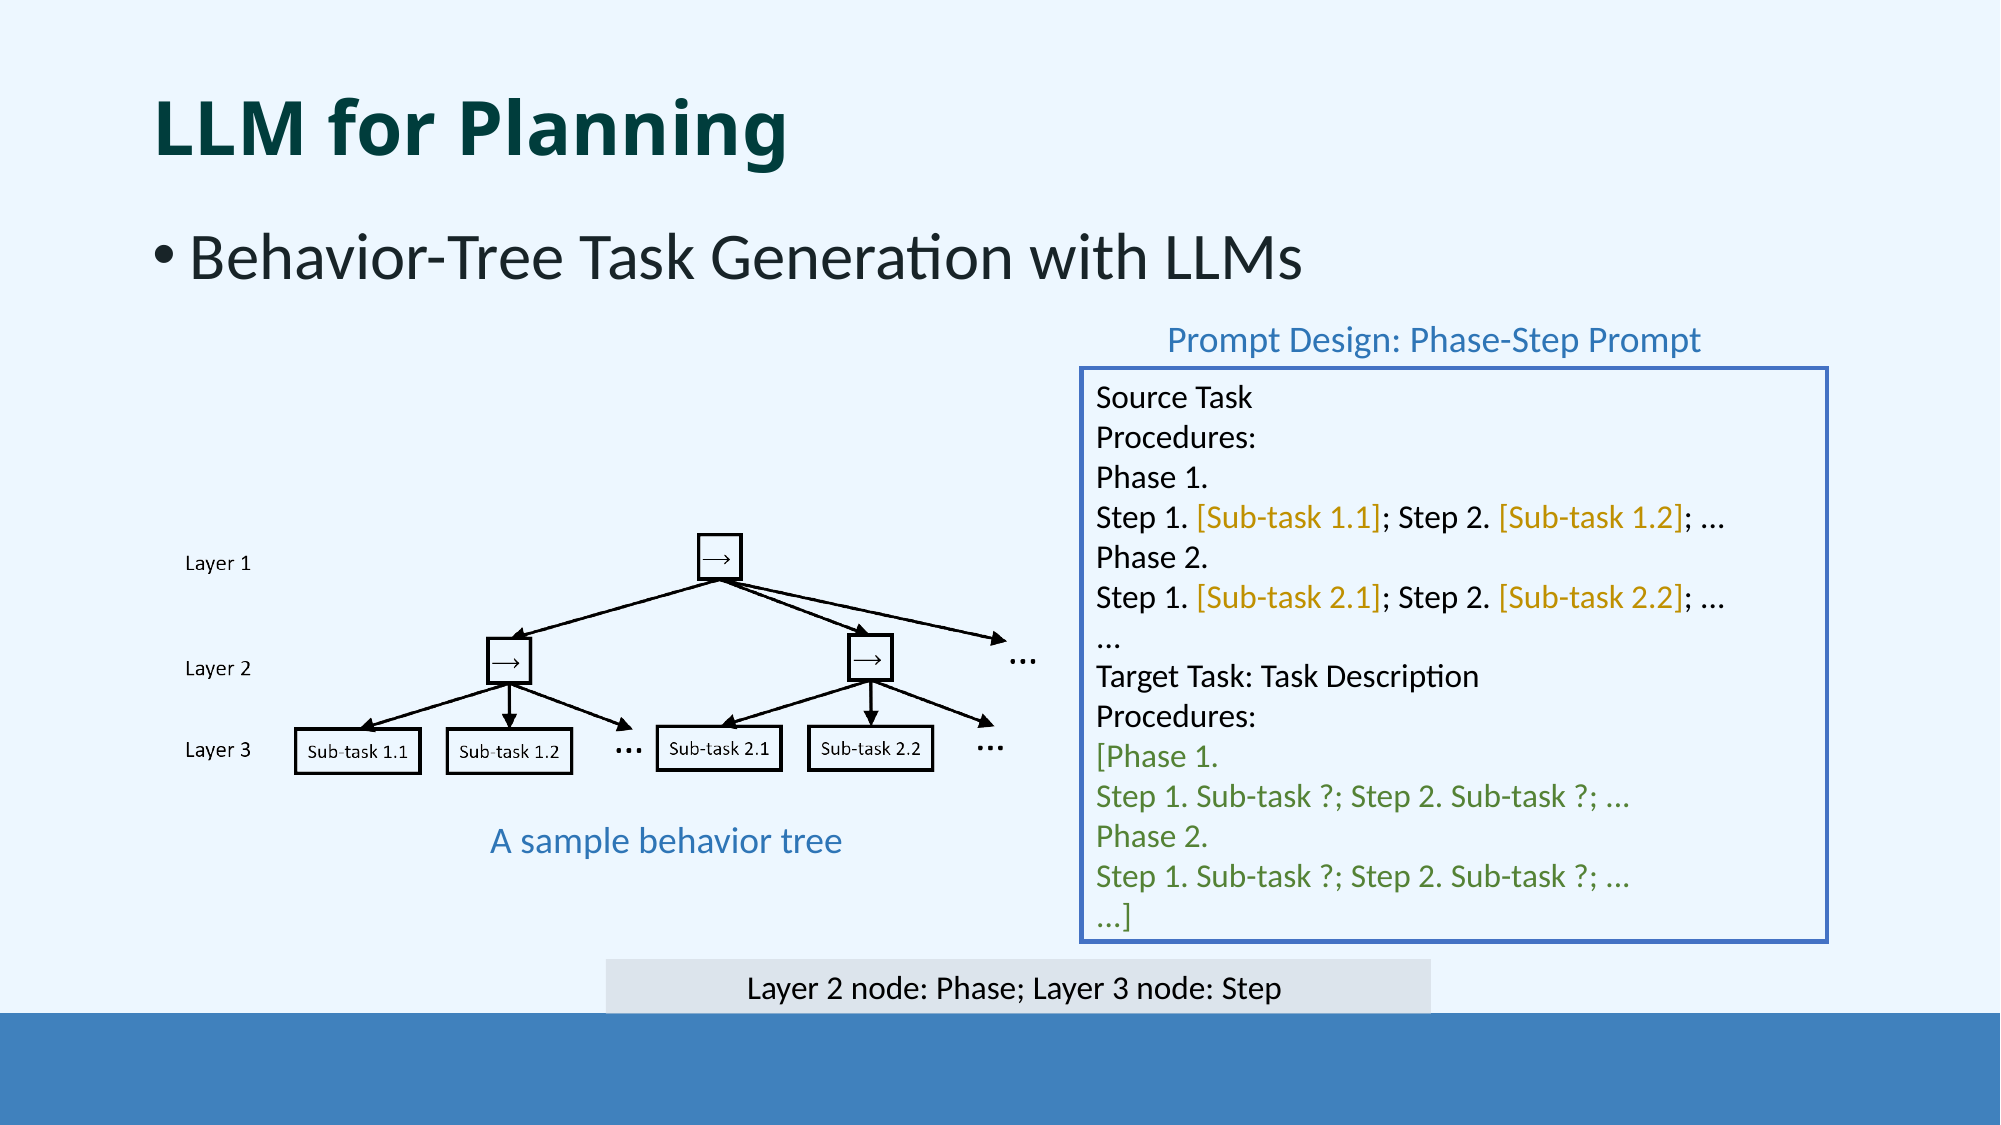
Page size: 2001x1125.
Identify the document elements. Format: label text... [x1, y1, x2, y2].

text_box Prompt Design: Phase-Step Prompt [1152, 307, 1753, 367]
text_box Layer 2 node: Phase; Layer 3 node: Step [605, 959, 1431, 1014]
title LLM for Planning [137, 41, 1863, 214]
text_box A sample behavior tree [475, 808, 1076, 869]
list Behavior-Tree Task Generation with LLMs [137, 214, 1863, 829]
picture [172, 526, 1039, 782]
